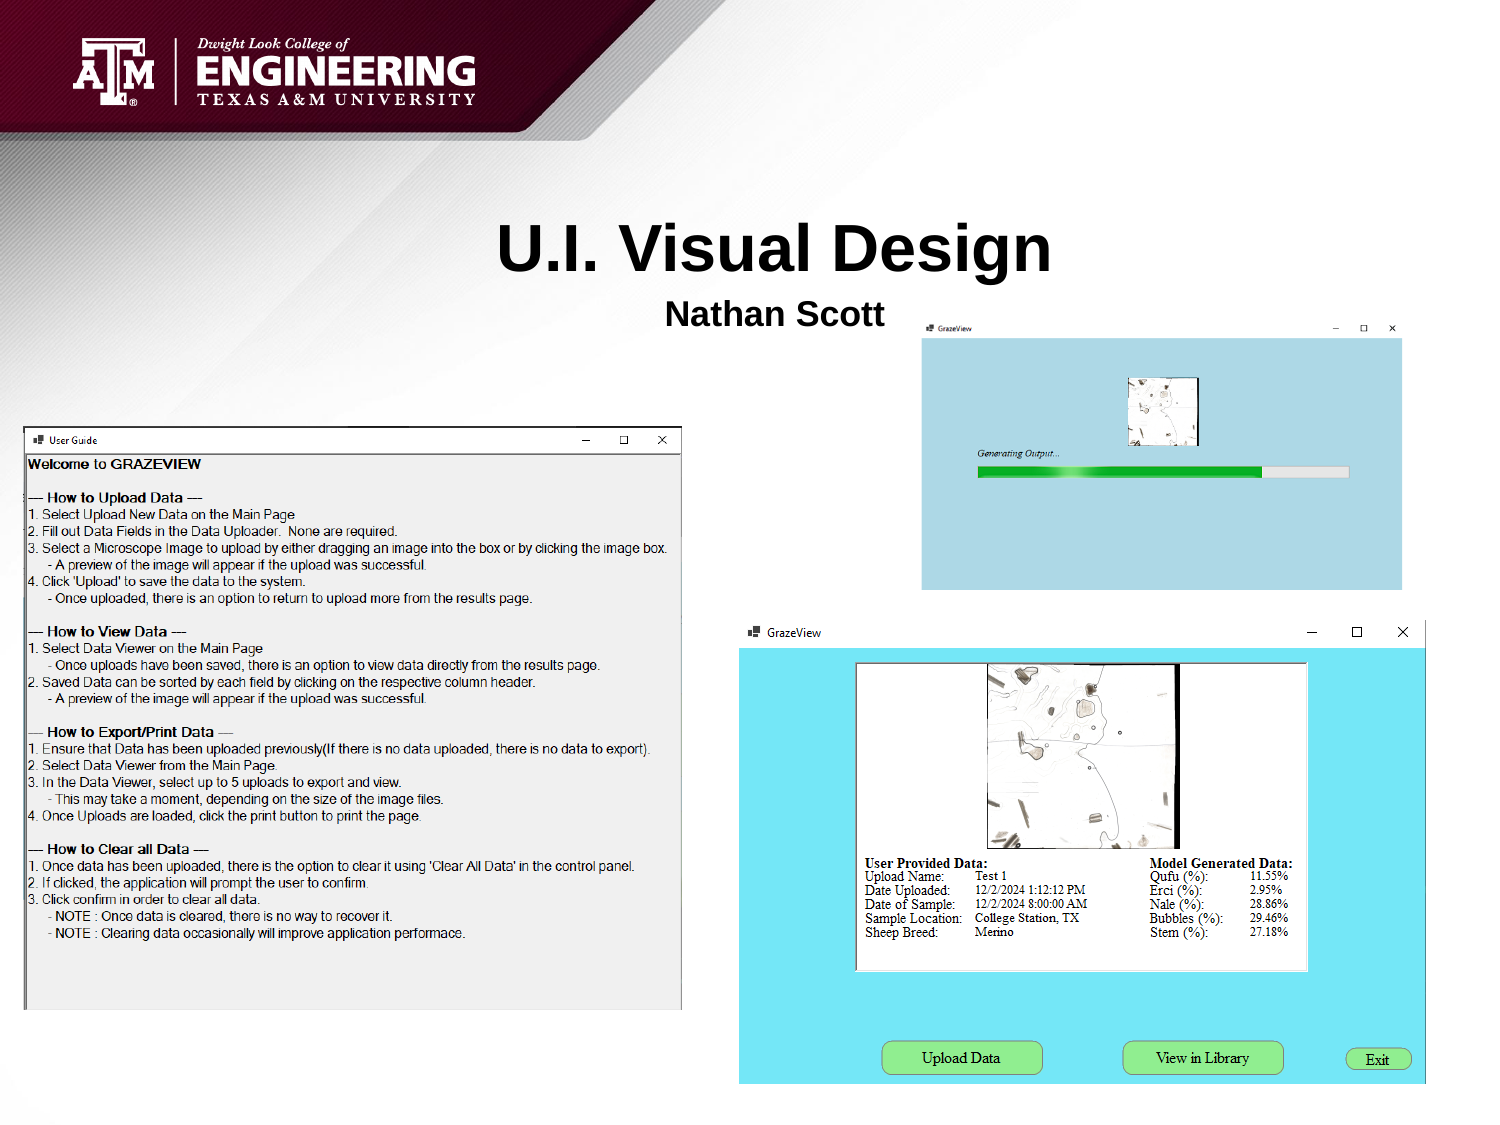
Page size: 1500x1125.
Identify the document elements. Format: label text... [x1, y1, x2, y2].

title U.I. Visual Design Nathan Scott [99, 197, 1450, 329]
picture [0, 0, 1500, 1125]
